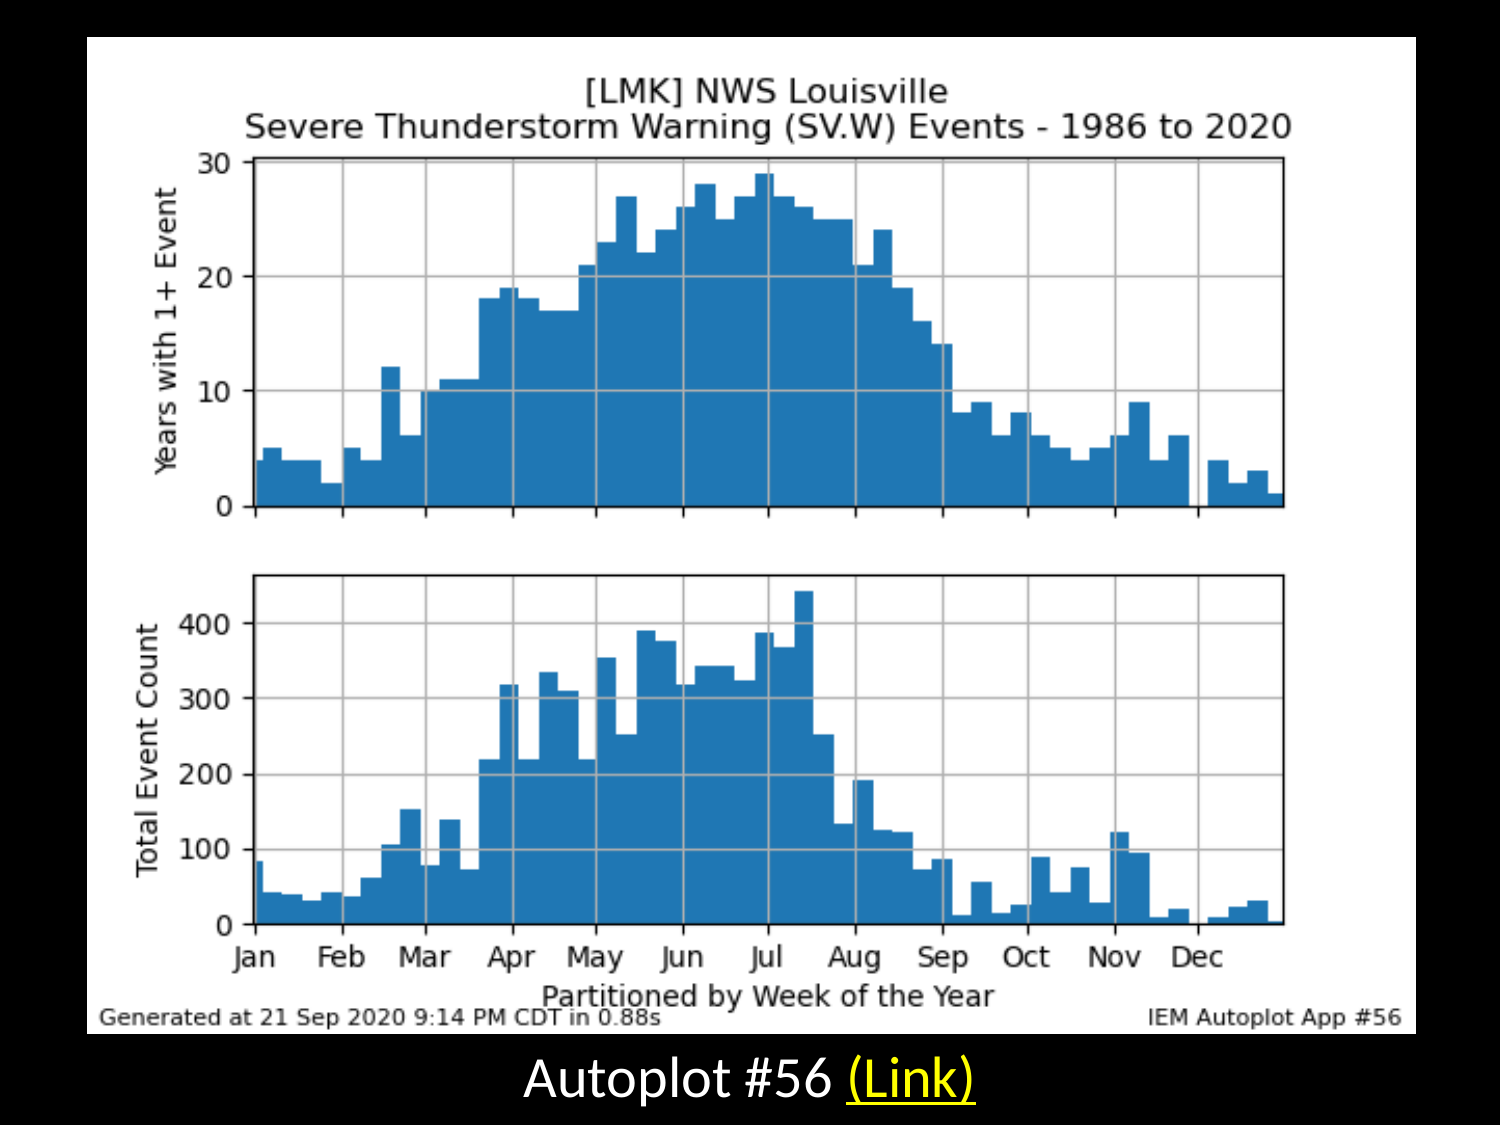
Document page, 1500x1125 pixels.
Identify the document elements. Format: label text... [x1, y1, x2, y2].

text_box Autoplot #56 (Link) [0, 1032, 1500, 1117]
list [87, 37, 1417, 1034]
